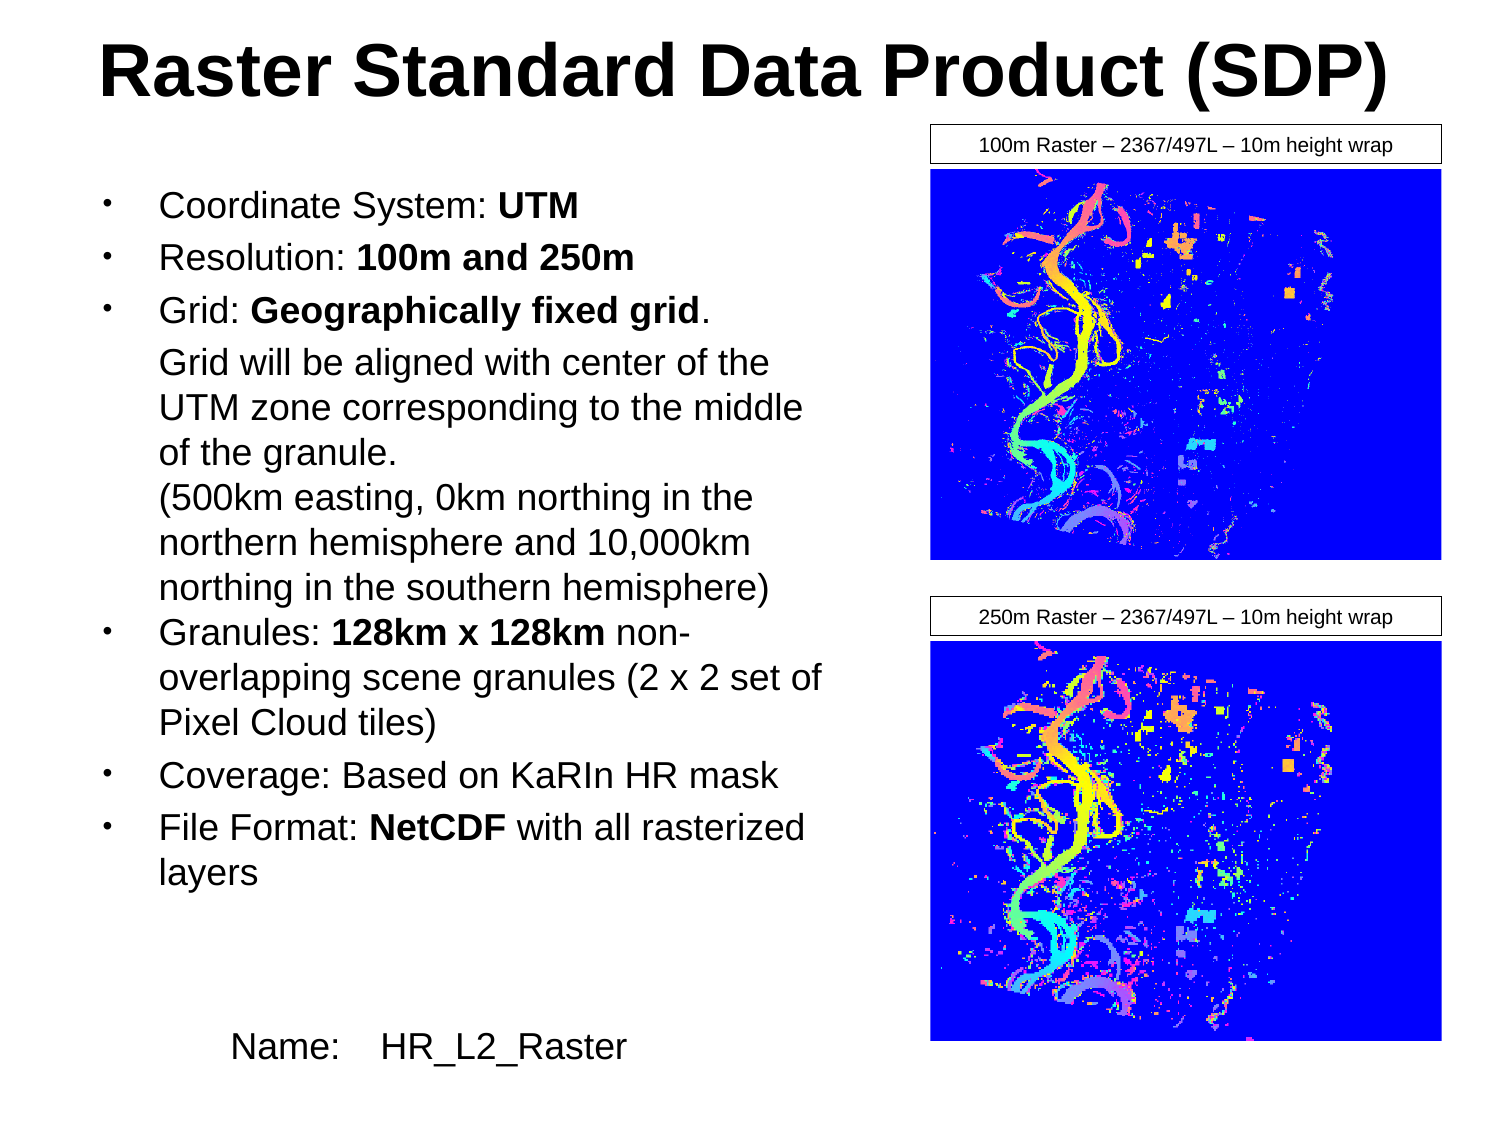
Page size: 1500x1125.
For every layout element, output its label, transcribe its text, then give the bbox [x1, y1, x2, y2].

picture [930, 641, 1442, 1041]
list Coordinate System: UTM Resolution: 100m and 250m Grid: Geographically fixed grid. Grid will be aligned with center of the UTM zone corresponding to the middle of the granule. (500km easting, 0km northing in the northern hemisphere and 10,000km northing in the southern hemisphere) Granules: 128km x 128km non-overlapping scene granules (2 x 2 set of Pixel Cloud tiles) Coverage: Based on KaRIn HR mask File Format: NetCDF with all rasterized layers [87, 173, 855, 1076]
text_box 100m Raster – 2367/497L – 10m height wrap [930, 124, 1442, 164]
text_box Name: HR_L2_Raster [215, 1015, 643, 1075]
text_box 250m Raster – 2367/497L – 10m height wrap [930, 596, 1442, 636]
title Raster Standard Data Product (SDP) [29, 13, 1460, 106]
picture [930, 169, 1442, 560]
